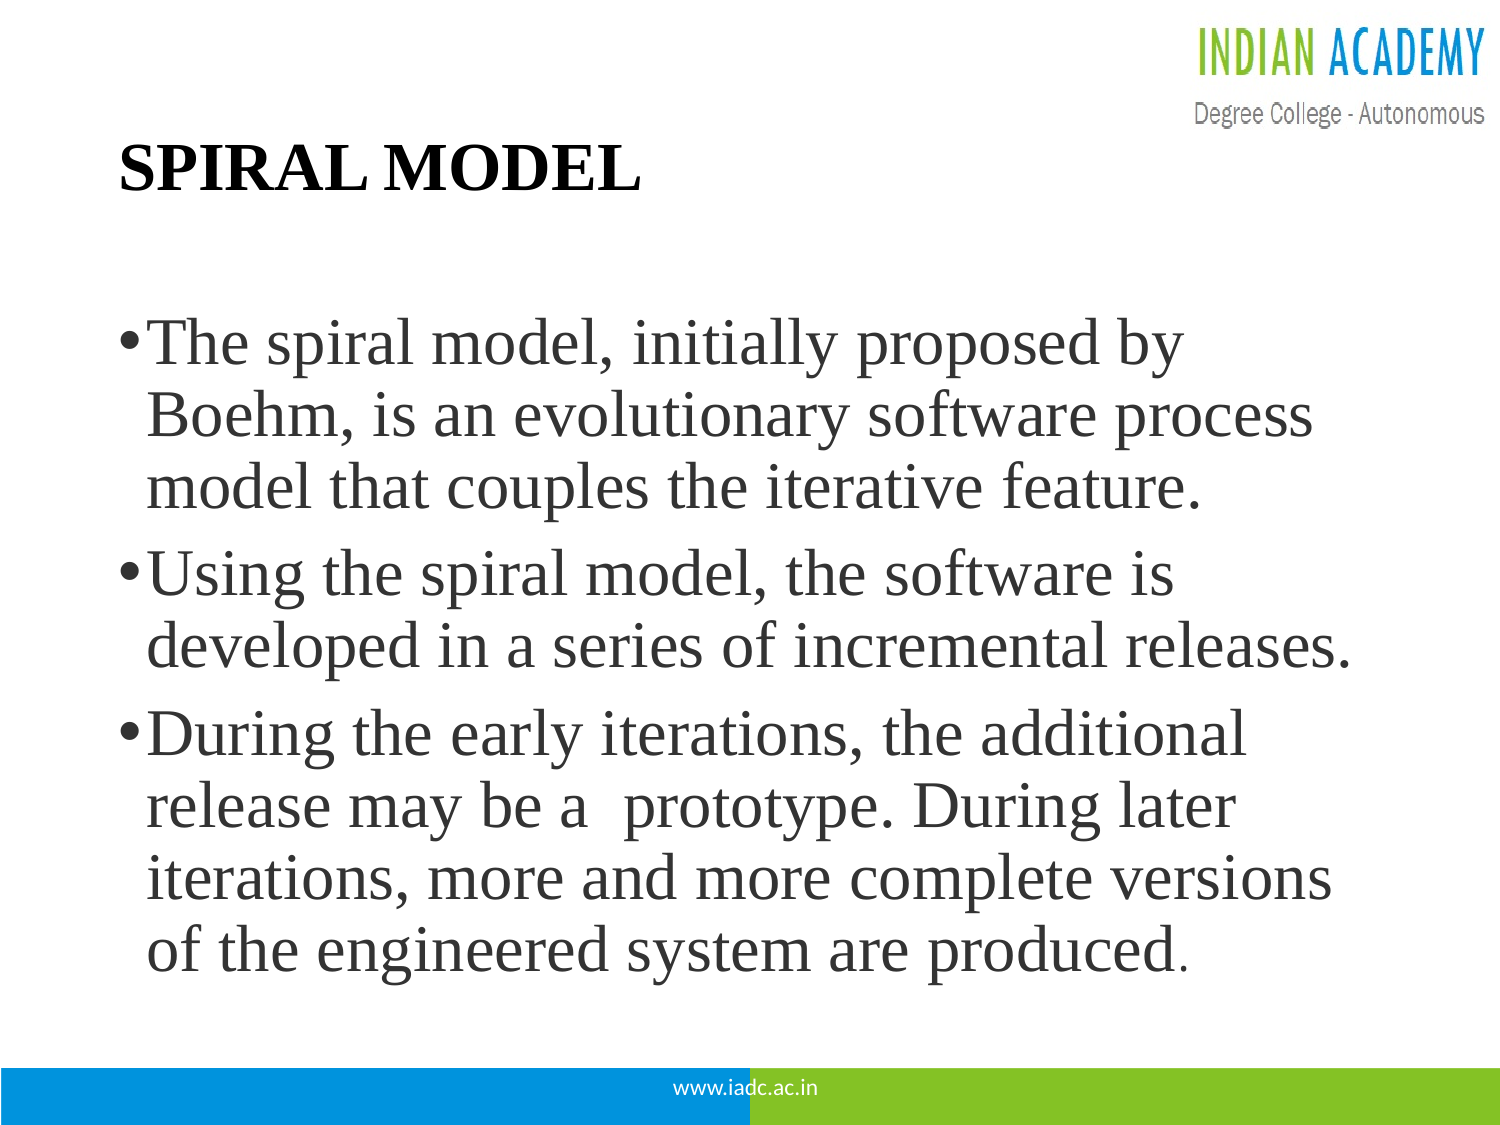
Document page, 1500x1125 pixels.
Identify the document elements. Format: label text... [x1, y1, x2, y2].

list The spiral model, initially proposed by Boehm, is an evolutionary software process model that couples the iterative feature. Using the spiral model, the software is developed in a series of incremental releases. During the early iterations, the additional release may be a prototype. During later iterations, more and more complete versions of the engineered system are produced. [103, 299, 1397, 1014]
title SPIRAL MODEL [103, 59, 1397, 278]
picture [751, 1068, 1500, 1125]
picture [1381, 42, 1385, 59]
picture [1182, 7, 1495, 140]
